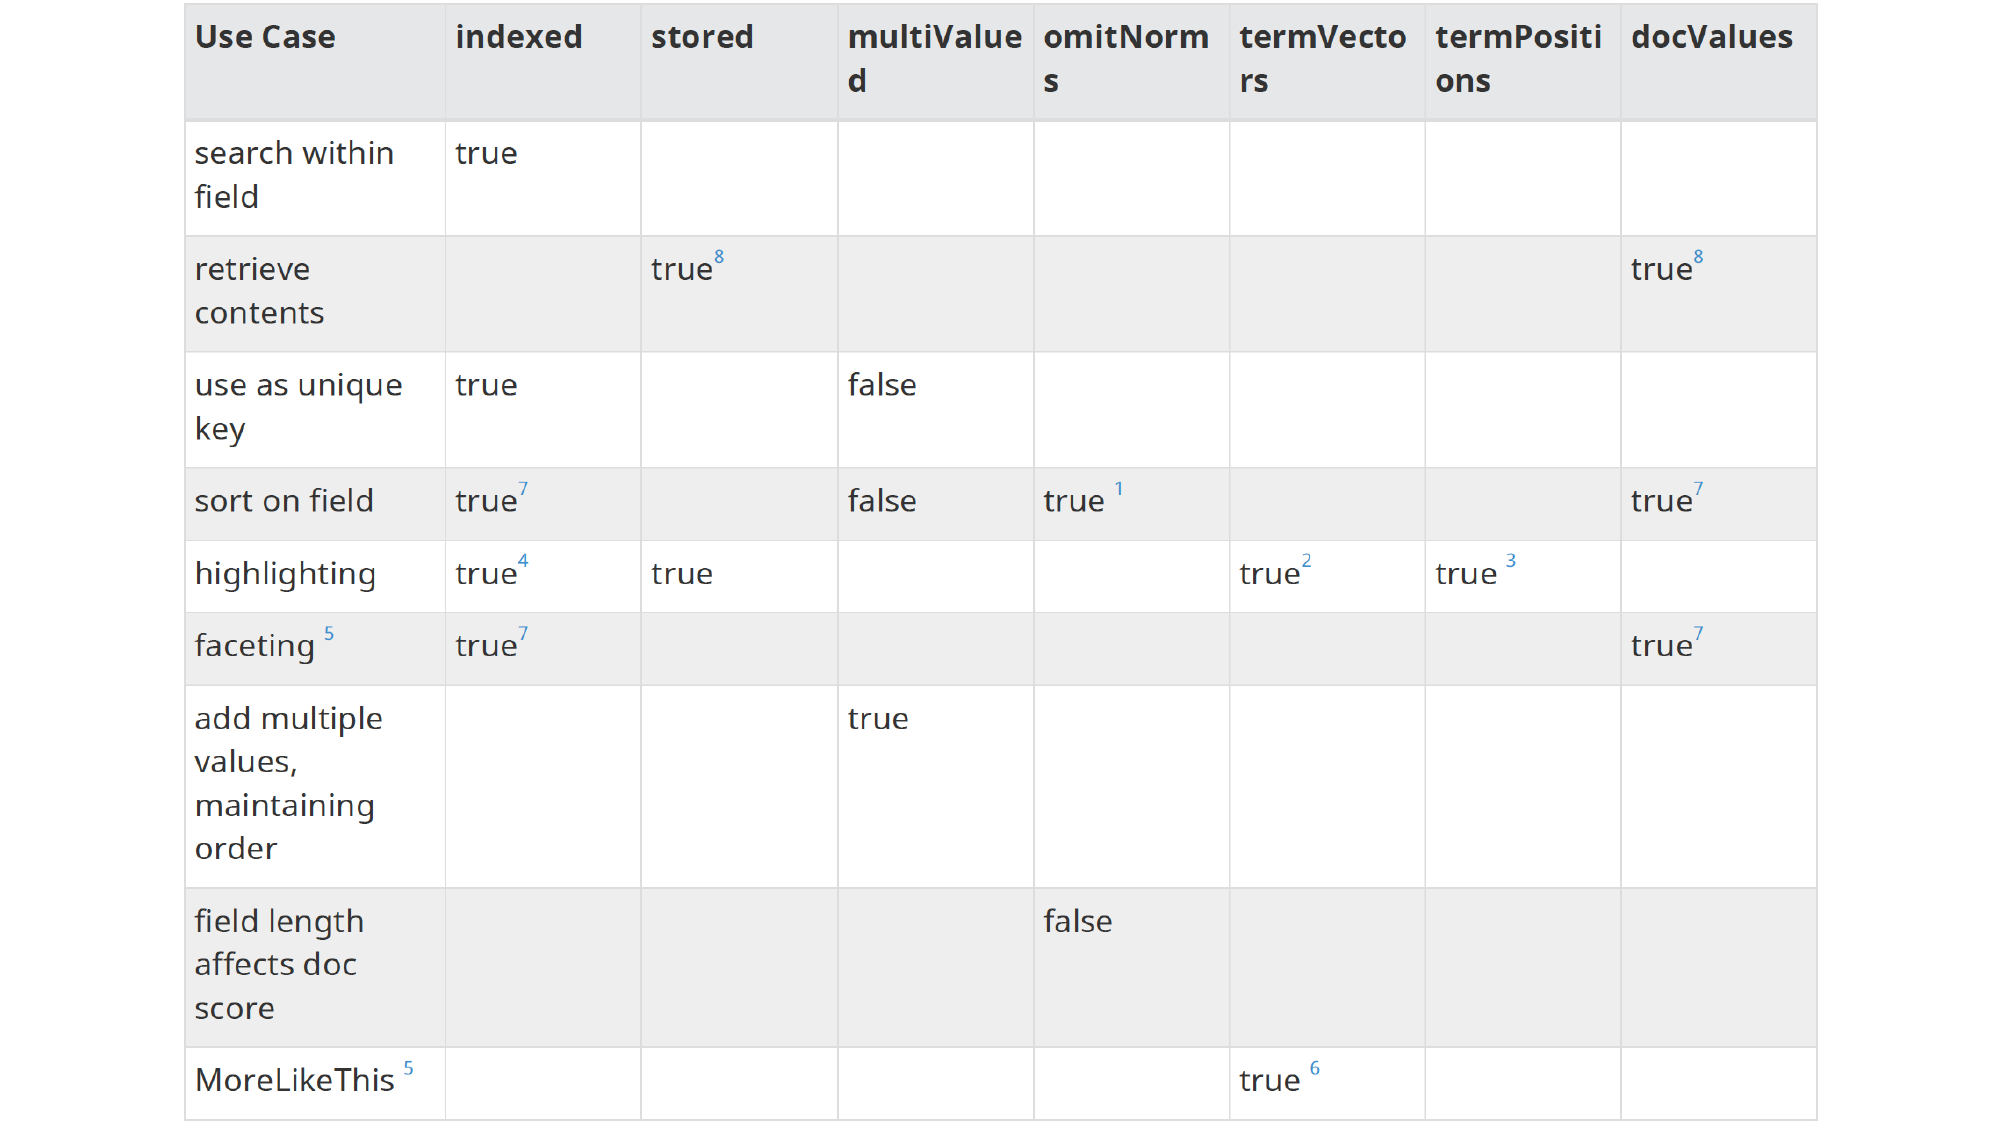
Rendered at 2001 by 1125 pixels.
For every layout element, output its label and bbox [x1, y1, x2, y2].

picture [179, 0, 1821, 1125]
